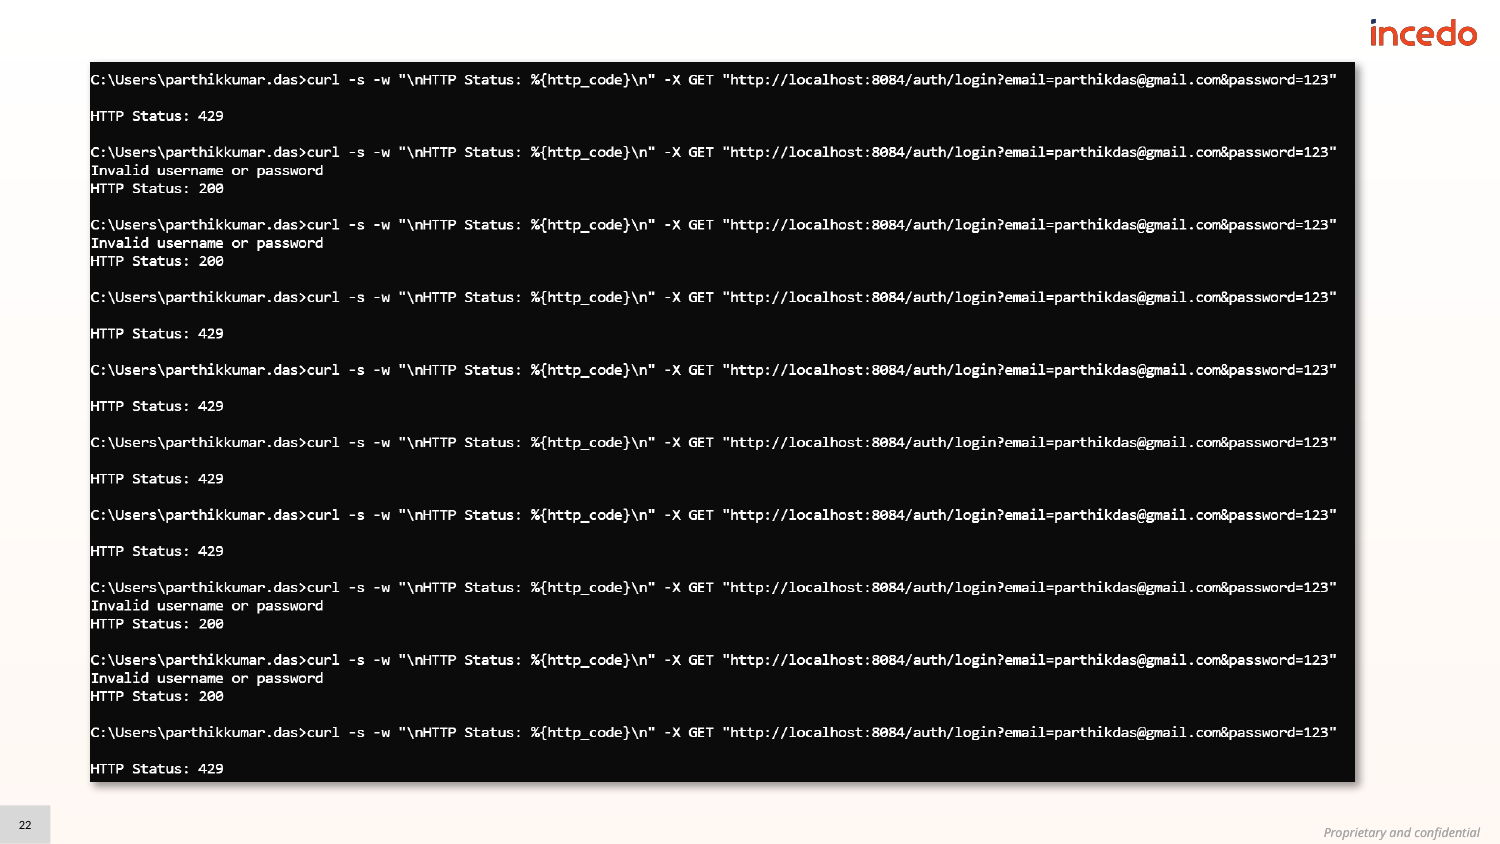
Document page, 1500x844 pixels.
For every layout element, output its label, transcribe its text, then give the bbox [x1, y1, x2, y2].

picture [89, 62, 1356, 782]
slide_number 22 [0, 805, 51, 844]
picture [1363, 13, 1485, 51]
